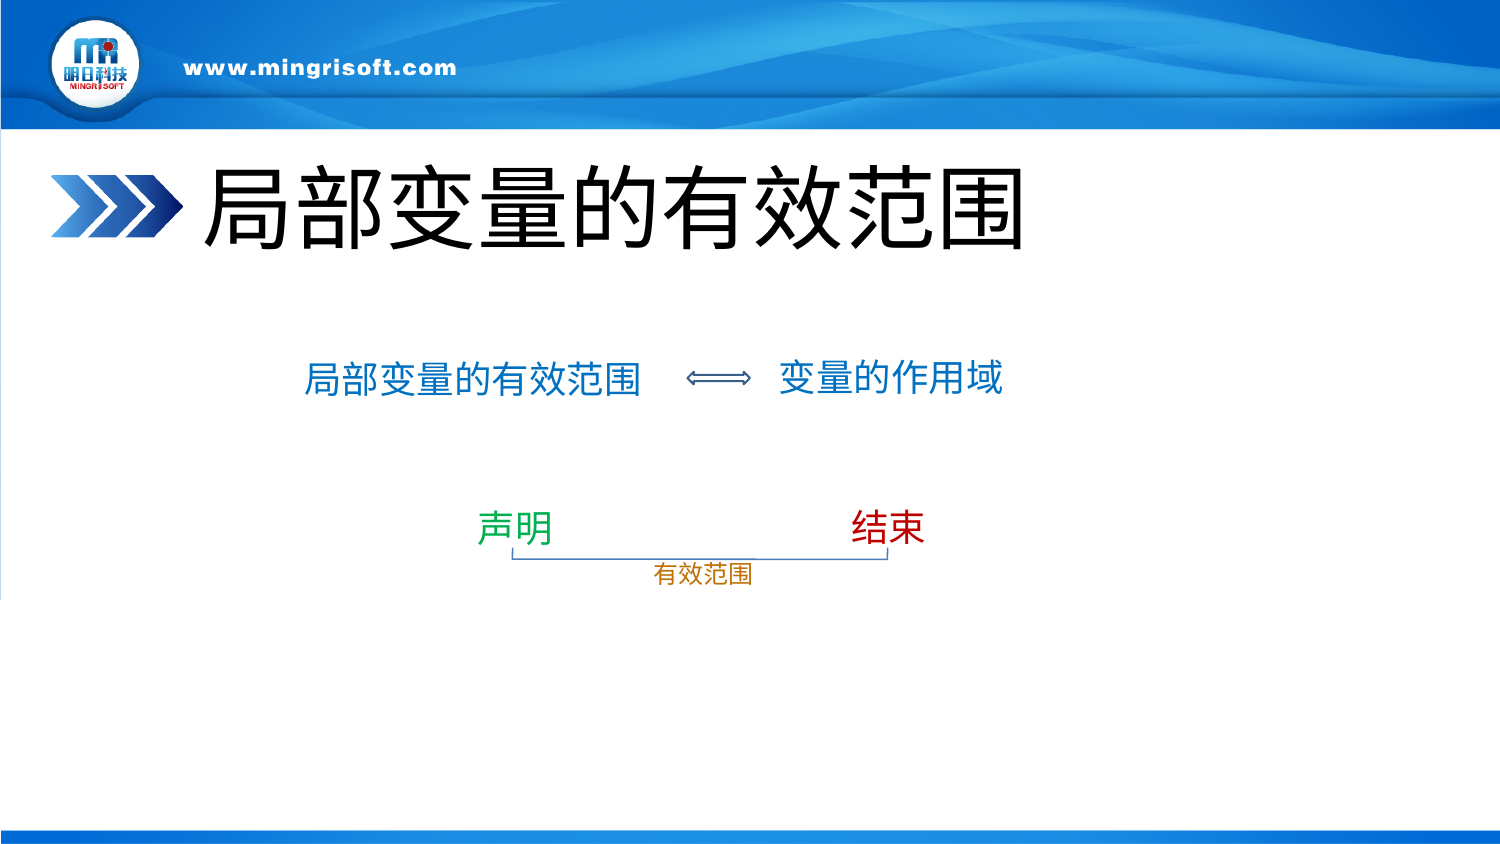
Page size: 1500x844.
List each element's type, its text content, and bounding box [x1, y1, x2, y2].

title 局部变量的有效范围 [187, 135, 1301, 277]
picture [0, 0, 1500, 844]
text_box [685, 369, 753, 387]
text_box 变量的作用域 [763, 346, 1019, 407]
text_box 局部变量的有效范围 [289, 348, 657, 409]
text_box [462, 496, 943, 598]
